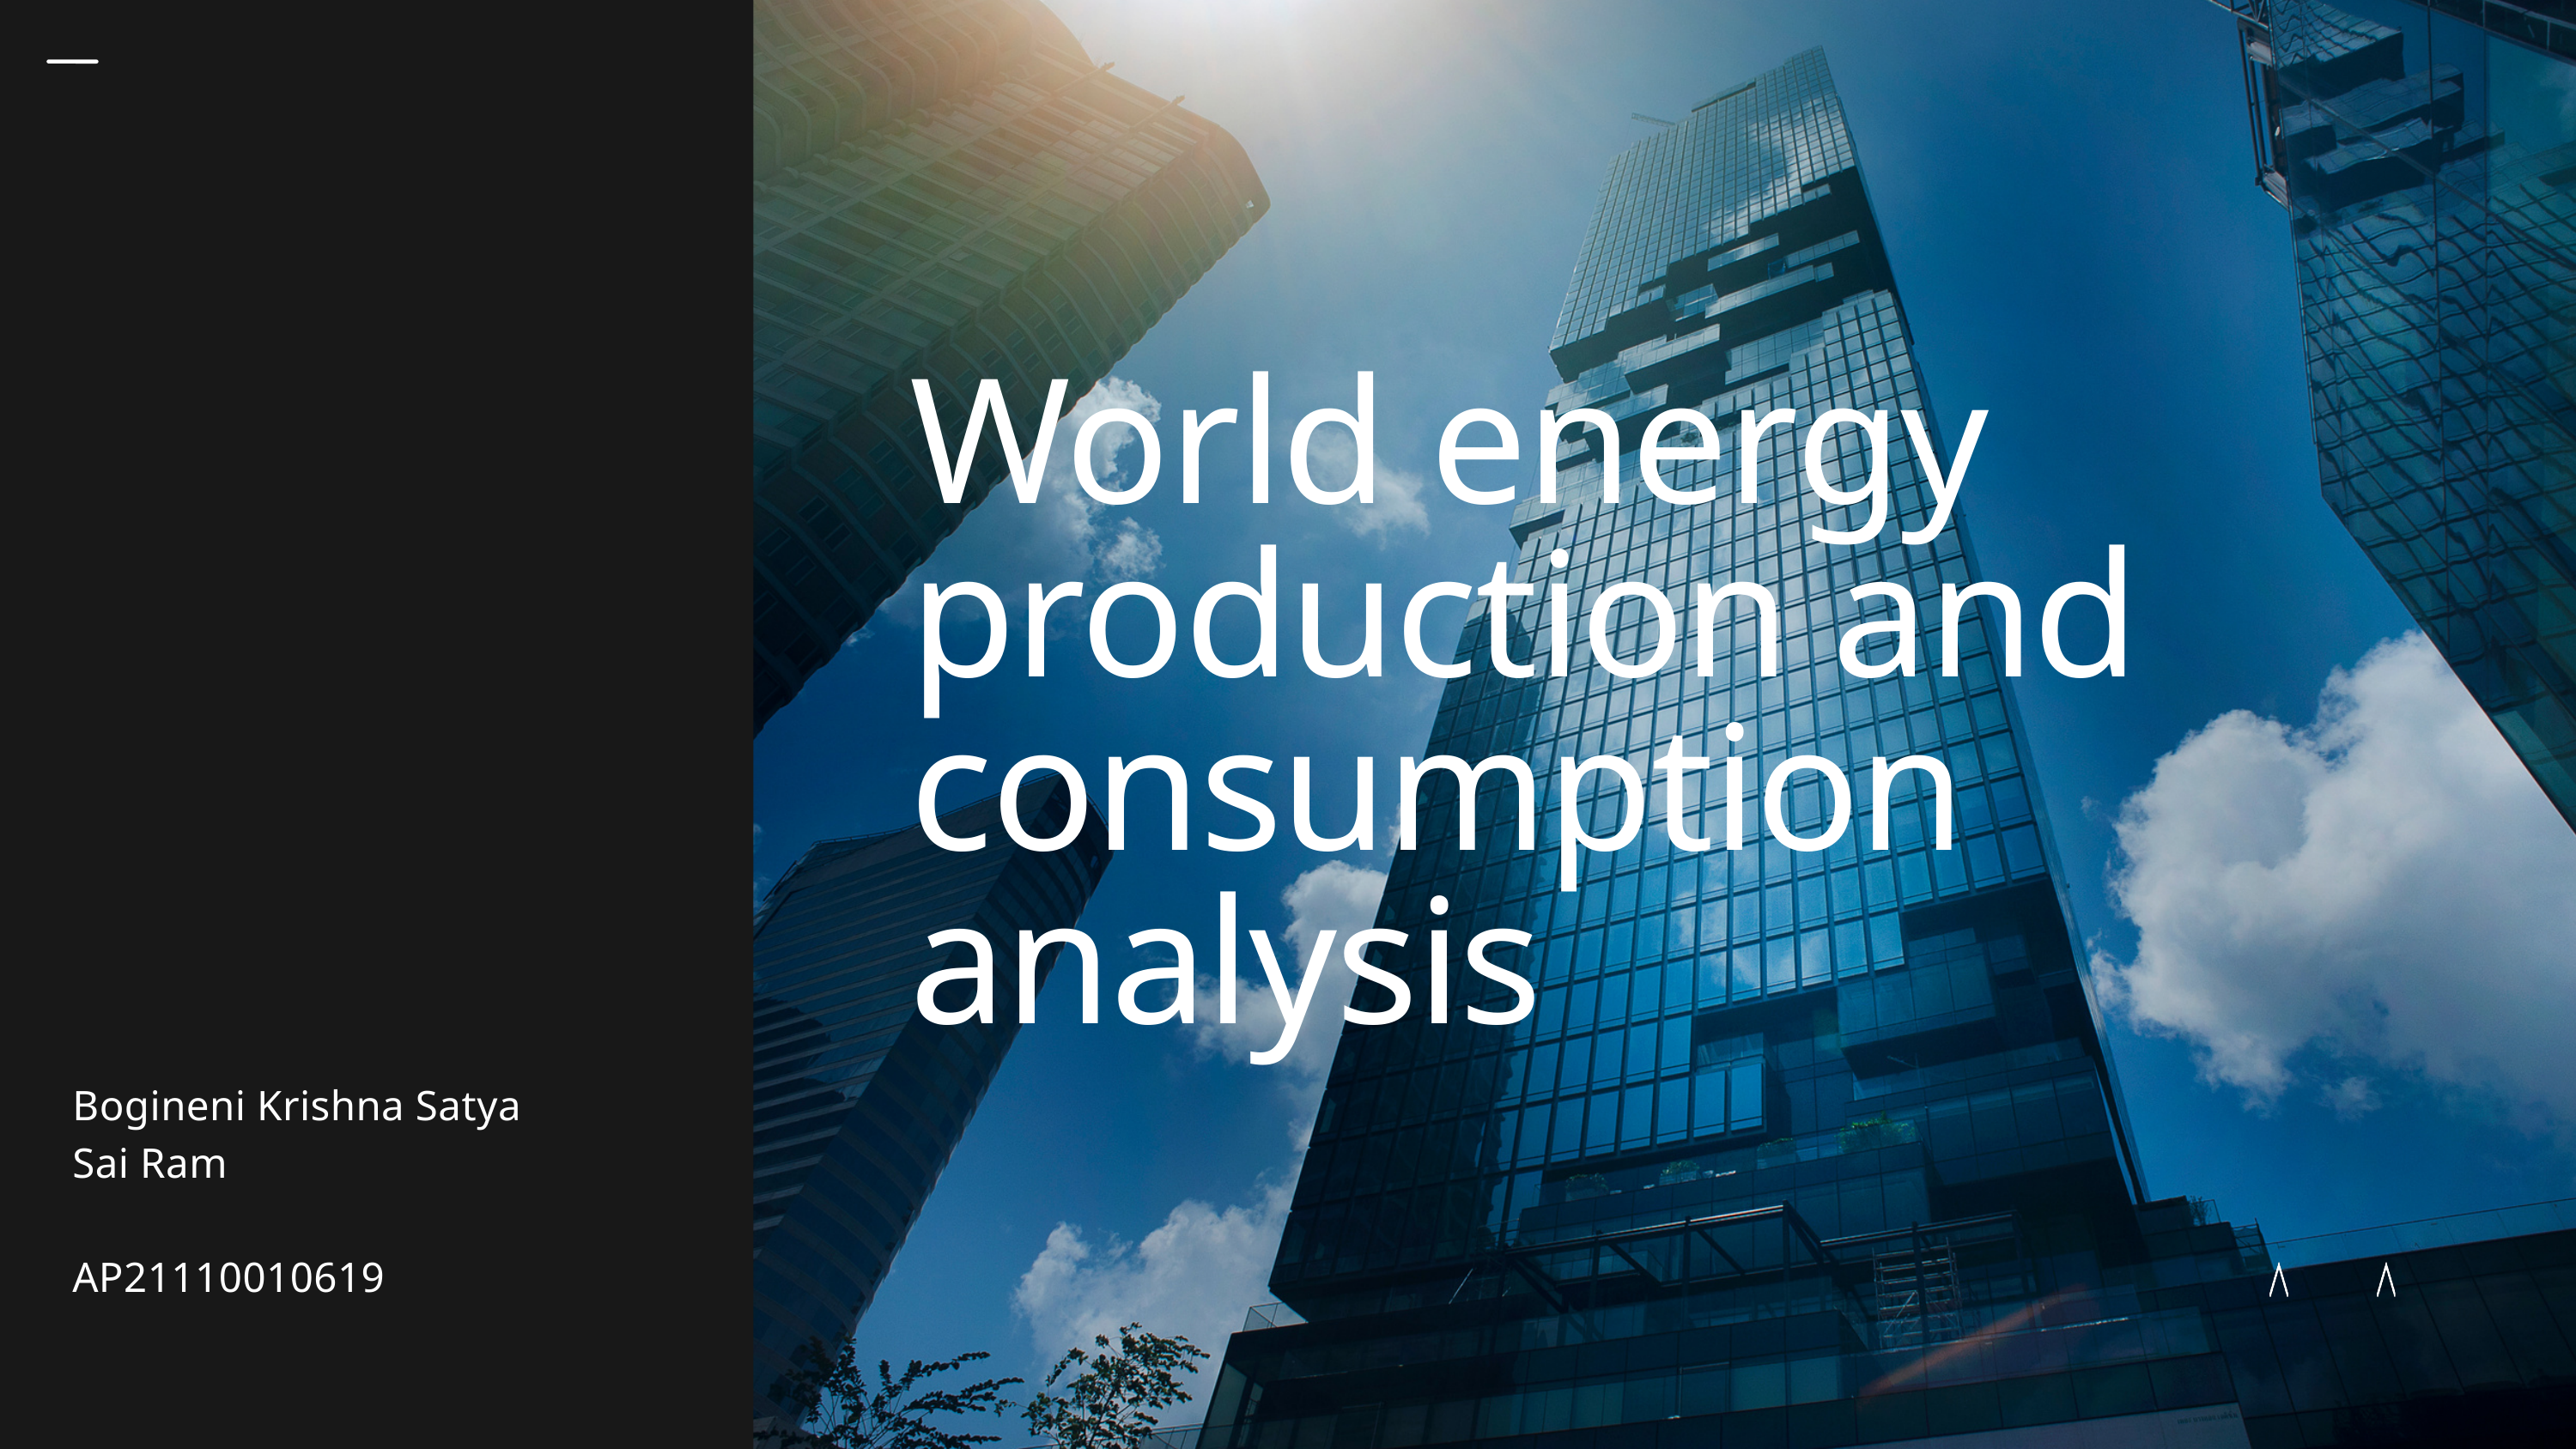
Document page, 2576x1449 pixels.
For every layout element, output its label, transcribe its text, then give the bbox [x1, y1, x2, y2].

text_box Bogineni Krishna Satya Sai Ram AP21110010619 [72, 1071, 530, 1301]
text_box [752, 0, 2576, 1449]
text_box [2269, 1262, 2396, 1297]
